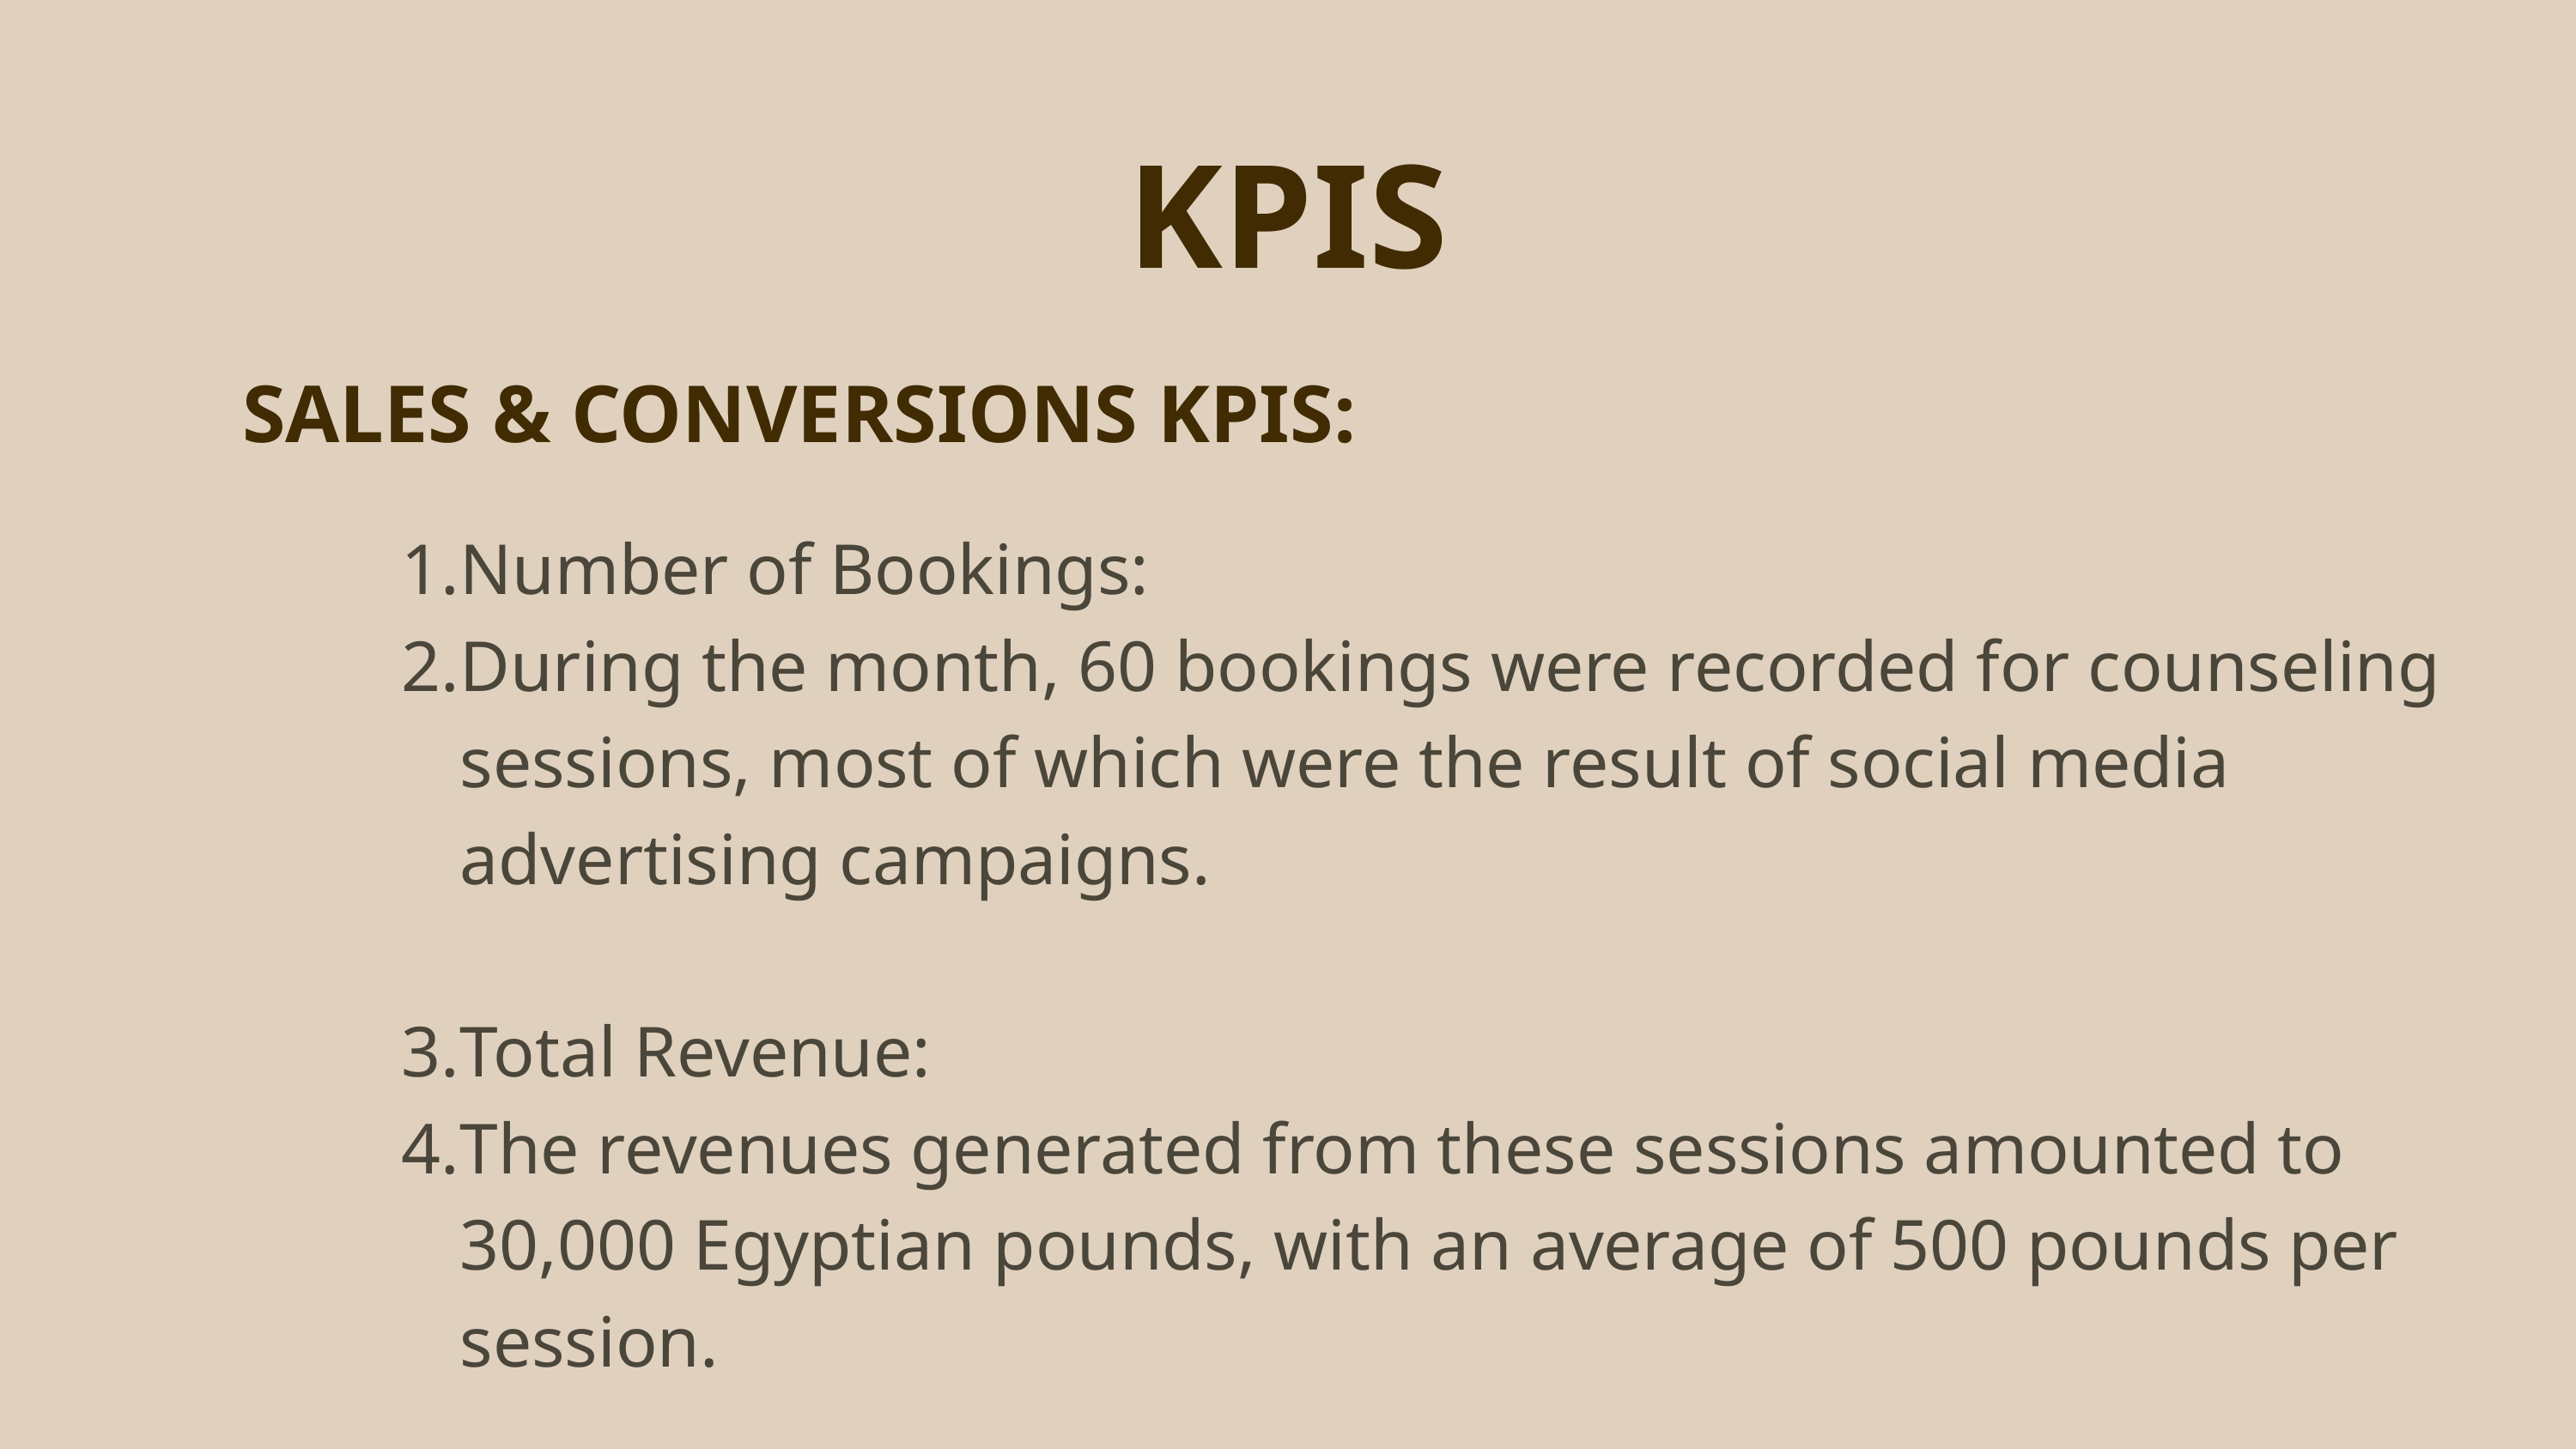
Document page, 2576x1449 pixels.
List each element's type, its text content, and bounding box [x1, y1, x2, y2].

text_box Number of Bookings: During the month, 60 bookings were recorded for counseling sessions, most of which were the result of social media advertising campaigns. Total Revenue: The revenues generated from these sessions amounted to 30,000 Egyptian pounds, with an average of 500 pounds per session. [343, 512, 2576, 1449]
text_box KPIS [810, 154, 1766, 298]
text_box SALES & CONVERSIONS KPIS: [0, 379, 1658, 458]
